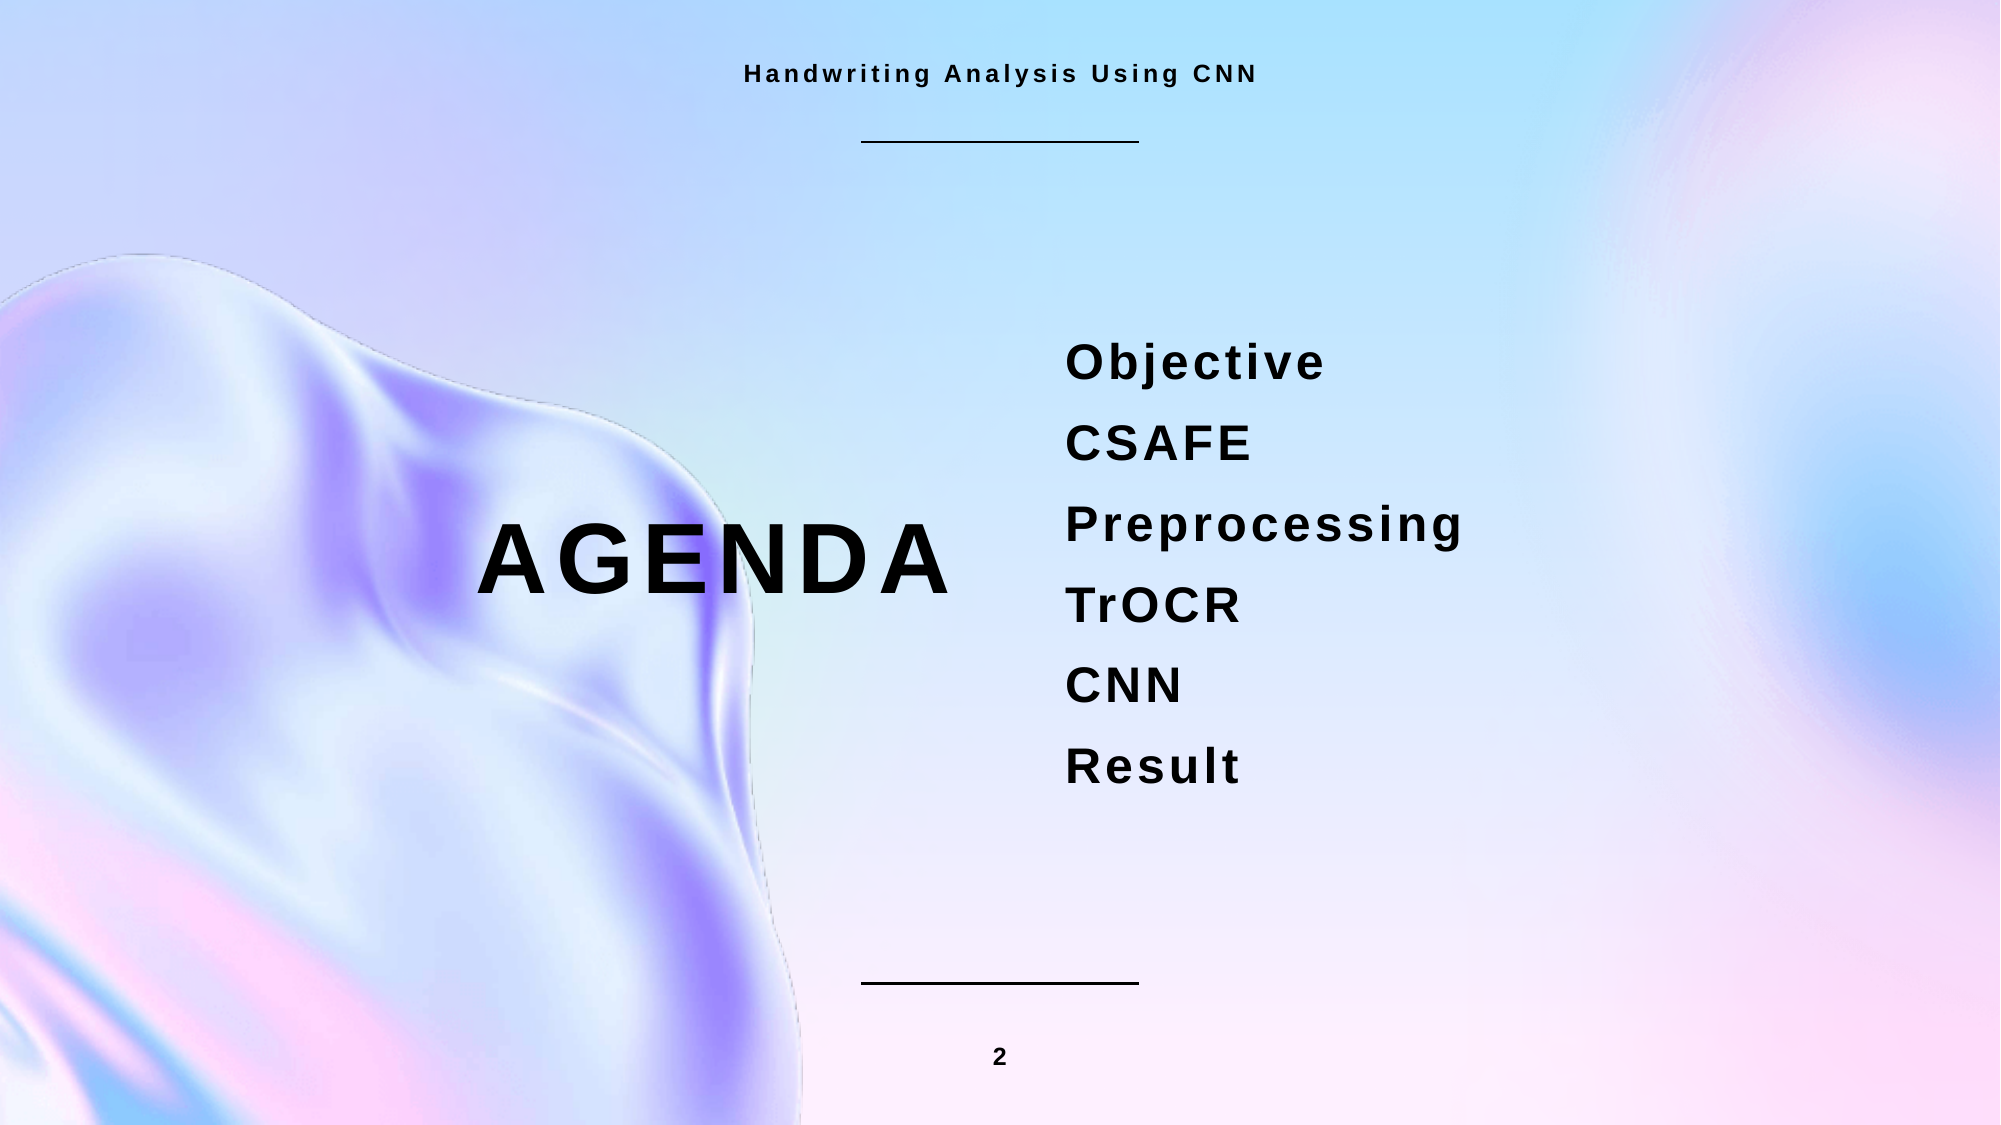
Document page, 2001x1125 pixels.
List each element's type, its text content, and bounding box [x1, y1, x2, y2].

list Objective CSAFE Preprocessing TrOCR CNN Result [1050, 199, 1901, 924]
picture [0, 0, 2000, 1125]
footer Handwriting Analysis Using CNN [662, 1, 1338, 143]
slide_number 2 [662, 985, 1338, 1125]
title AGENDA [100, 199, 951, 924]
